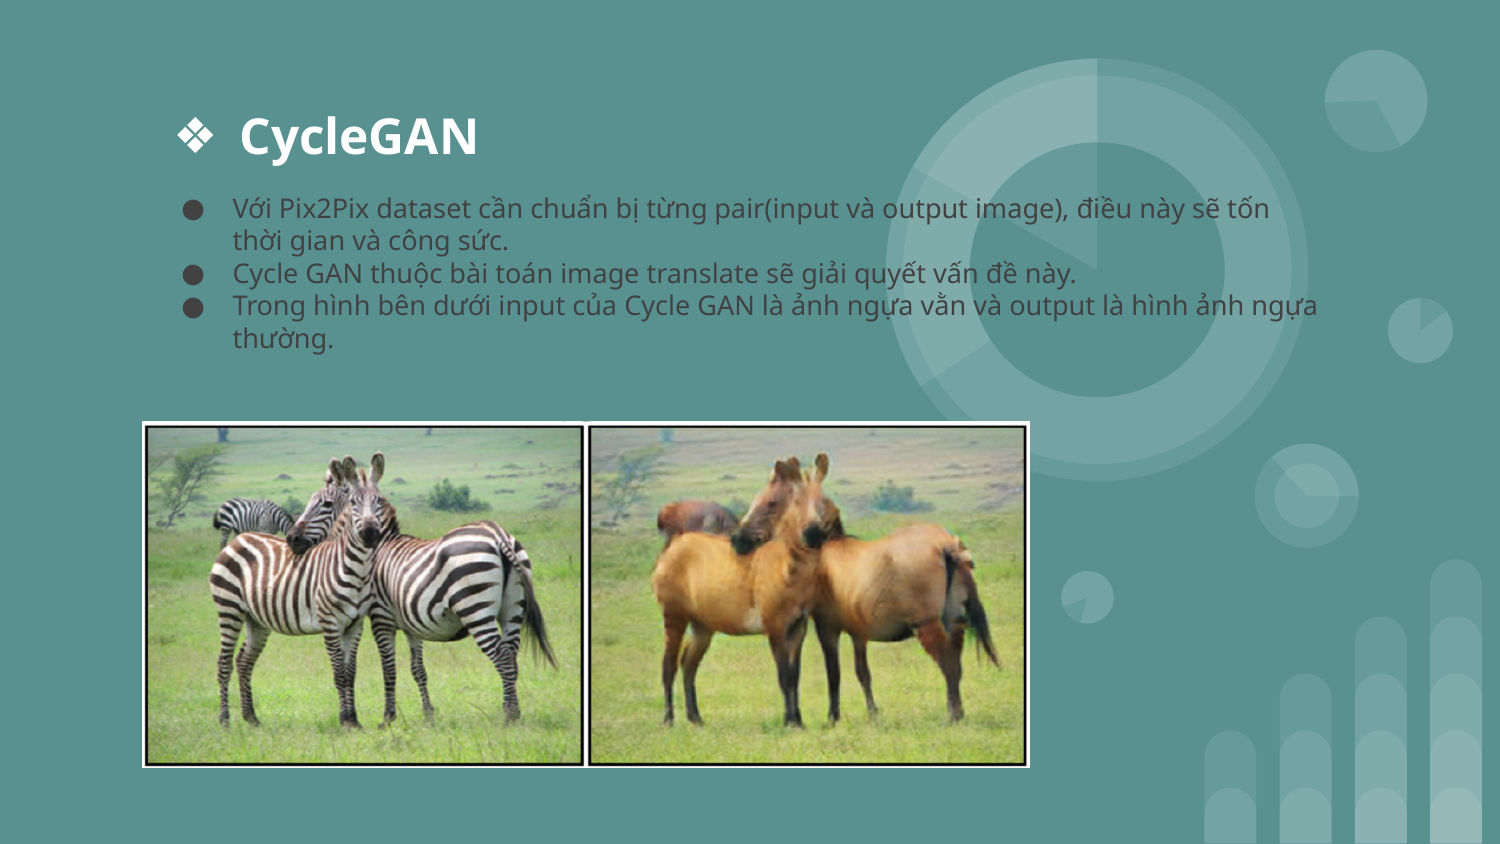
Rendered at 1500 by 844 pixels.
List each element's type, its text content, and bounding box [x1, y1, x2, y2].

picture [142, 421, 1030, 768]
text_box Với Pix2Pix dataset cần chuẩn bị từng pair(input và output image), điều này sẽ tốn thời gian và công sức. Cycle GAN thuộc bài toán image translate sẽ giải quyết vấn đề này. Trong hình bên dưới input của Cycle GAN là ảnh ngựa vằn và output là hình ảnh ngựa thường. [142, 176, 1335, 369]
title CycleGAN [141, 86, 591, 180]
